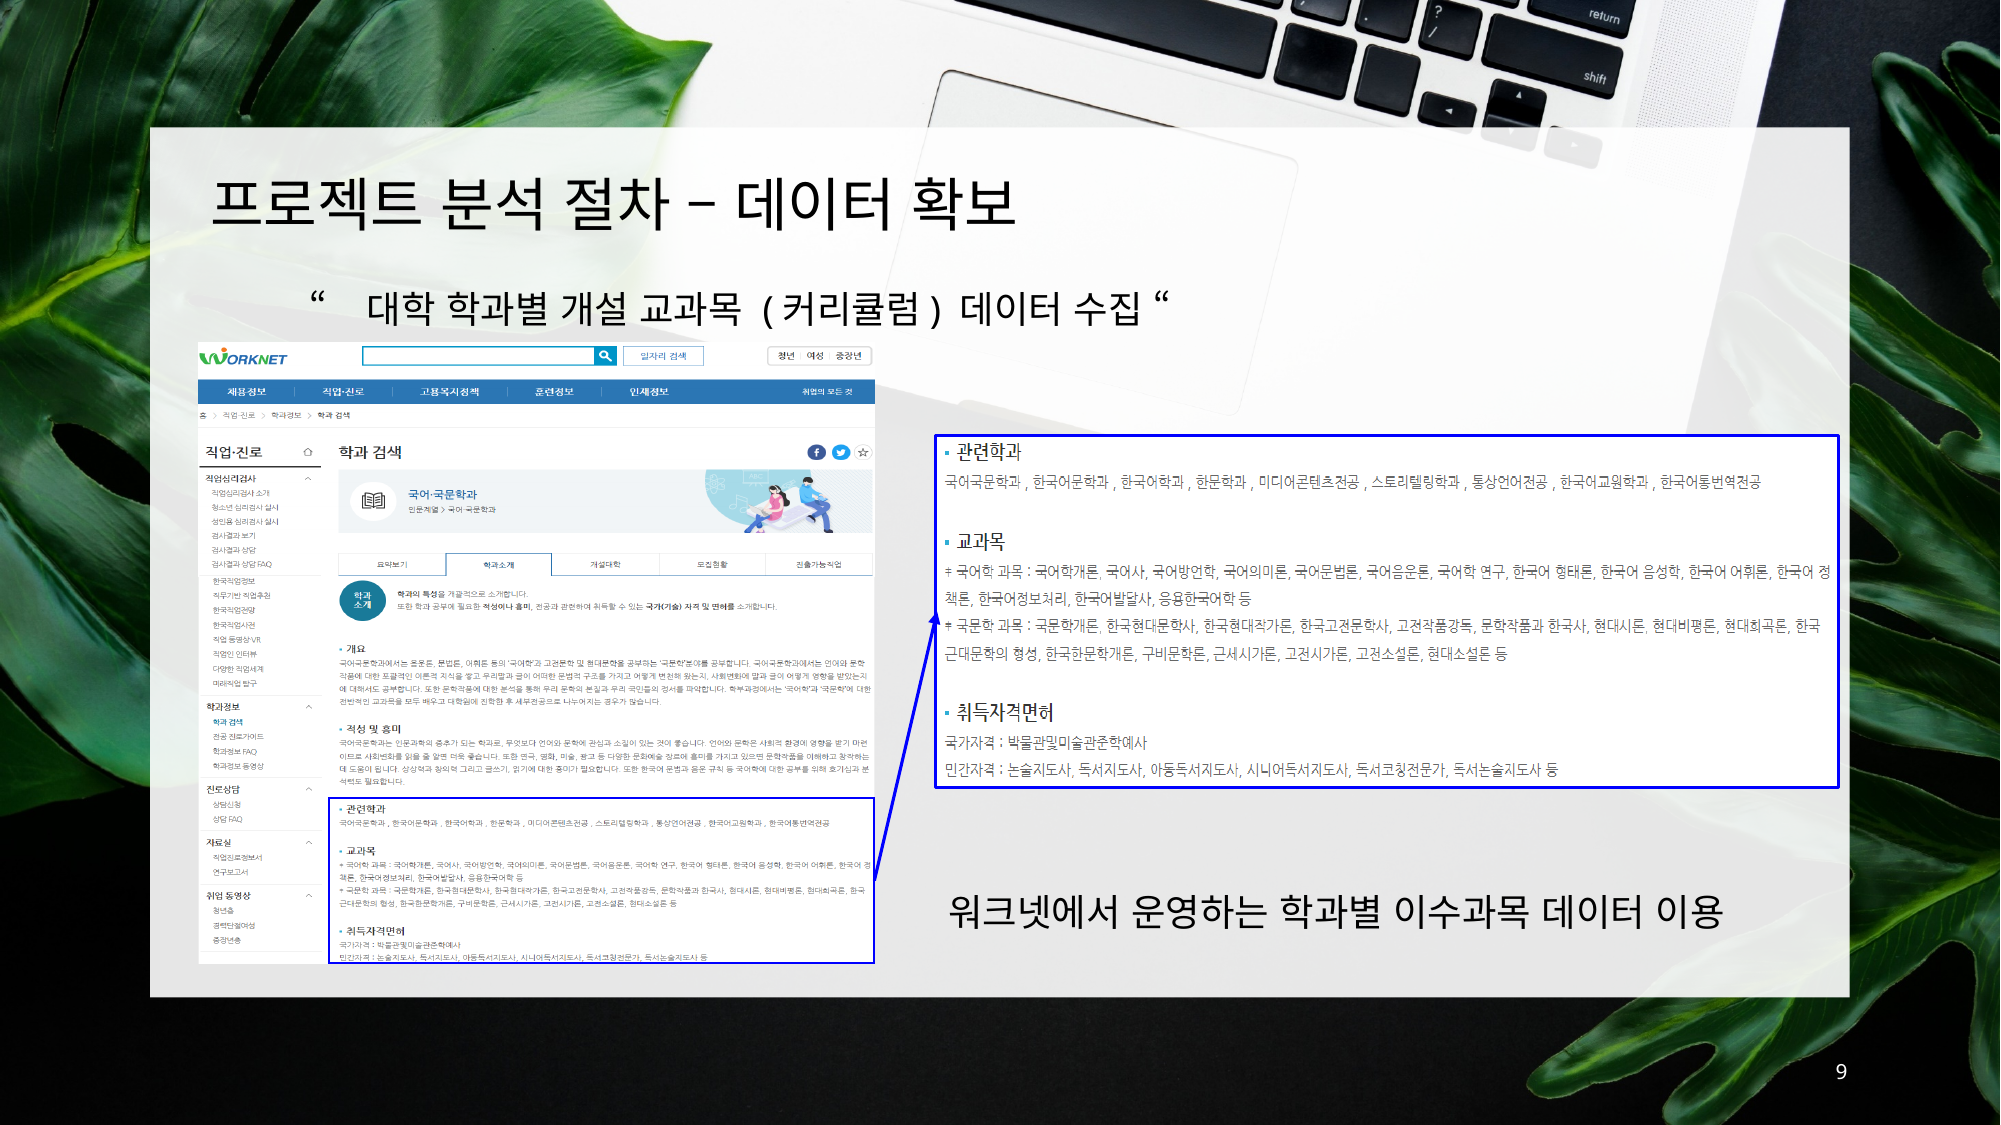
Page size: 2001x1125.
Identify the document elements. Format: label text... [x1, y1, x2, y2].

picture [0, 0, 2000, 1125]
slide_number 9 [1412, 1042, 1863, 1103]
text_box 워크넷에서 운영하는 학과별 이수과목 데이터 이용 [933, 882, 1837, 942]
title 프로젝트 분석 절차 – 데이터 확보 [148, 126, 1305, 289]
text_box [198, 342, 875, 964]
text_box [874, 611, 938, 881]
text_box “ 대학 학과별 개설 교과목 (커리큘럼) 데이터 수집 “ [294, 278, 1706, 339]
